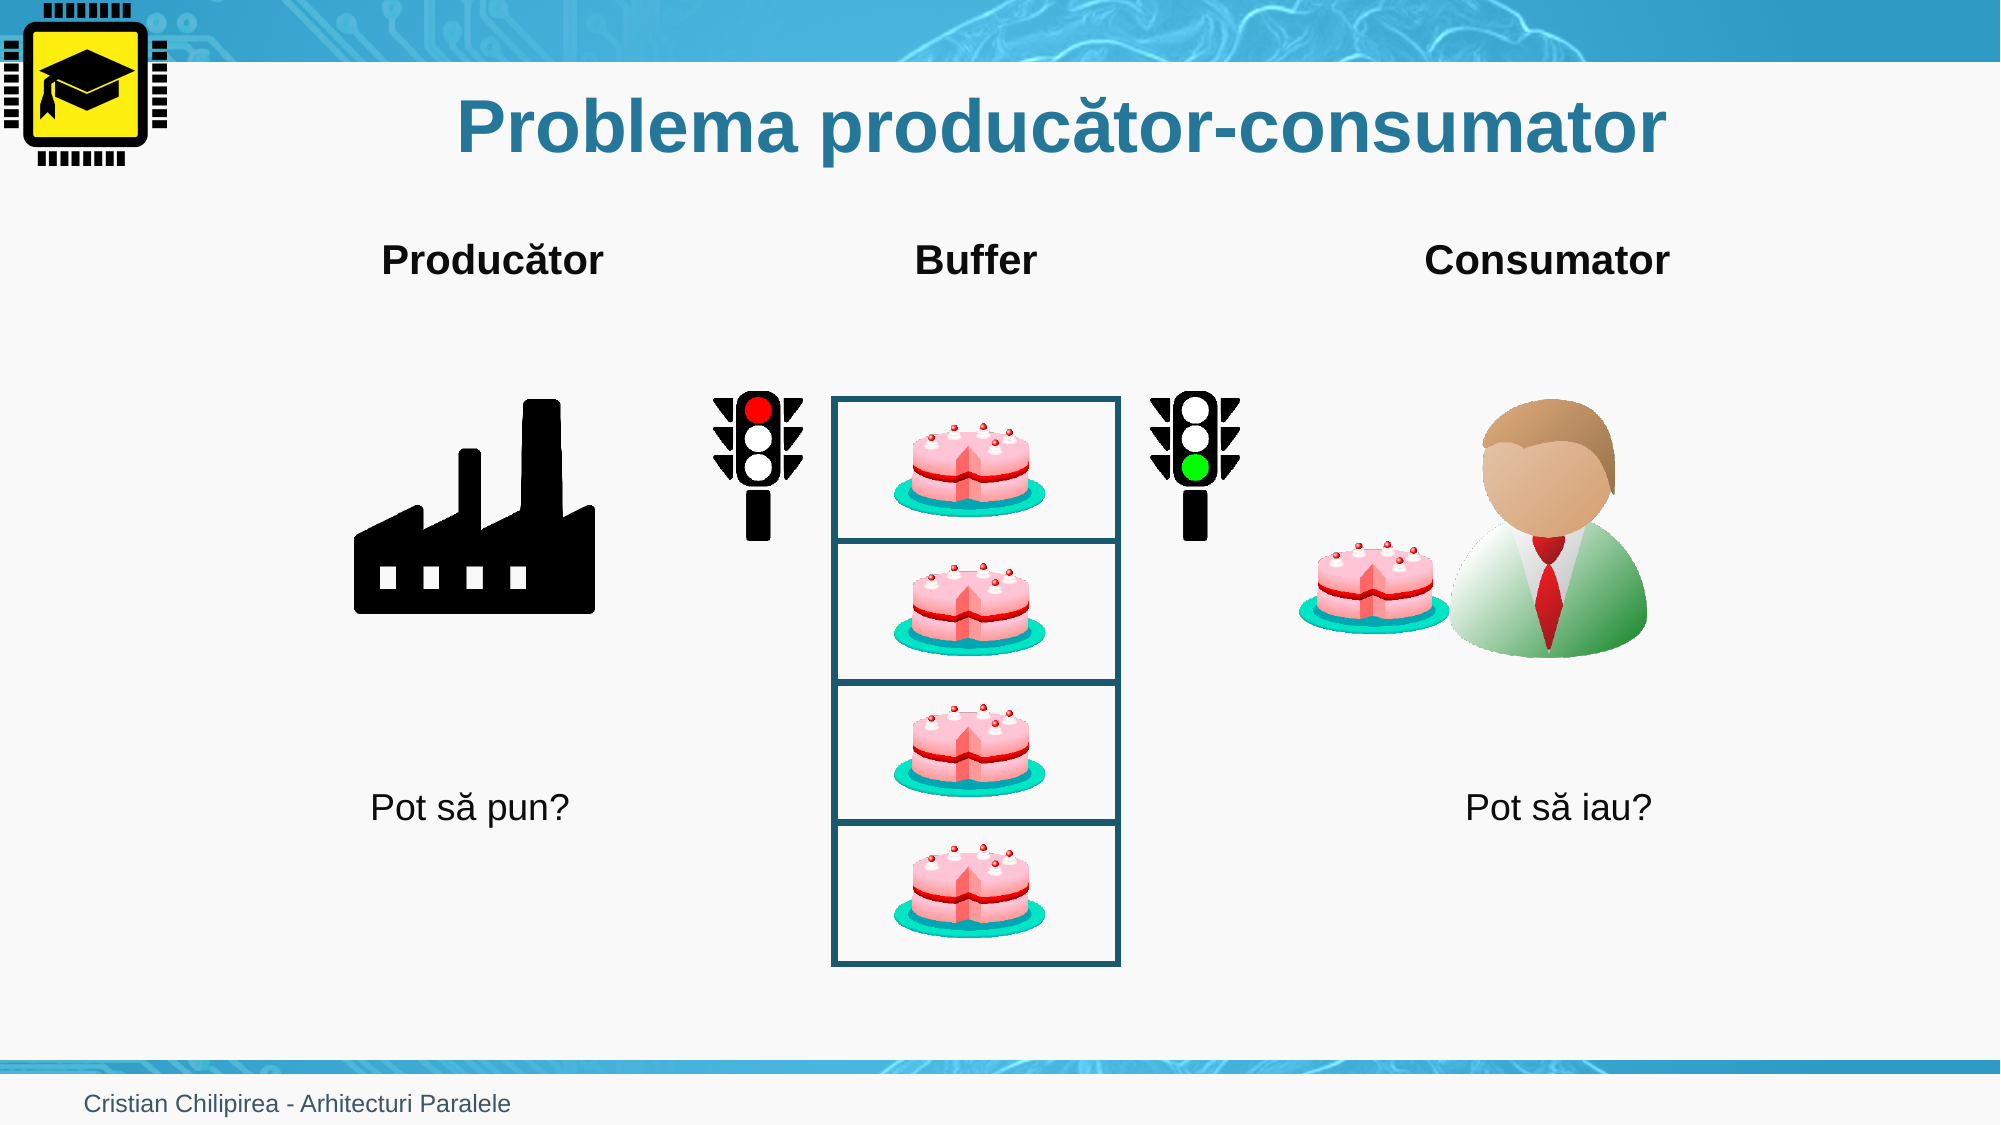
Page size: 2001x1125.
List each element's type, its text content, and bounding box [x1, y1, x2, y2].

picture [1150, 391, 1240, 541]
picture [894, 423, 1045, 517]
picture [894, 704, 1045, 797]
text_box Consumator [1409, 225, 1686, 290]
text_box Buffer [899, 225, 1053, 290]
footer Cristian Chilipirea - Arhitecturi Paralele [68, 1083, 1542, 1125]
text_box Pot să iau? [1450, 775, 1668, 835]
title Problema producător-consumator [170, 76, 1955, 180]
picture [894, 844, 1045, 938]
text_box [834, 540, 1119, 681]
picture [713, 391, 803, 541]
picture [0, 1060, 2000, 1074]
text_box Pot să pun? [355, 775, 585, 835]
picture [1299, 399, 1647, 658]
picture [354, 399, 595, 614]
text_box [834, 821, 1119, 965]
picture [894, 563, 1045, 656]
text_box [834, 681, 1119, 821]
picture [0, 0, 2000, 166]
text_box Producător [366, 225, 620, 290]
text_box [834, 398, 1119, 540]
